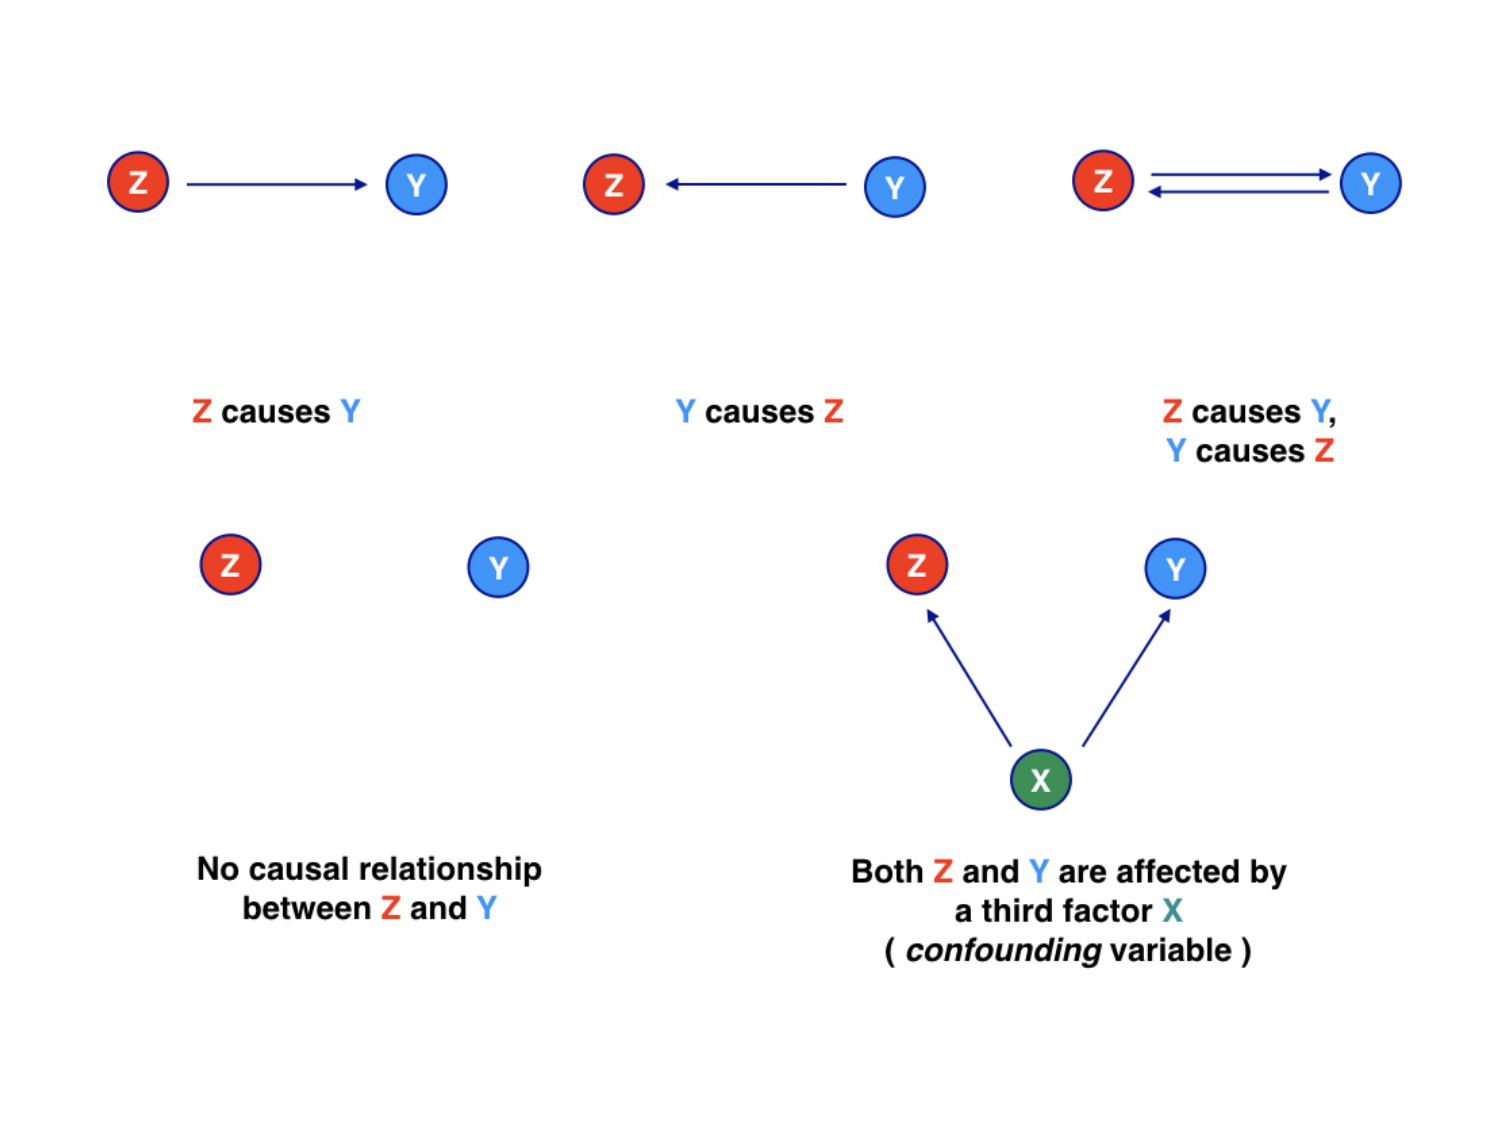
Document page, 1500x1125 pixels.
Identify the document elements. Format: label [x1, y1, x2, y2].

picture [87, 129, 1413, 995]
